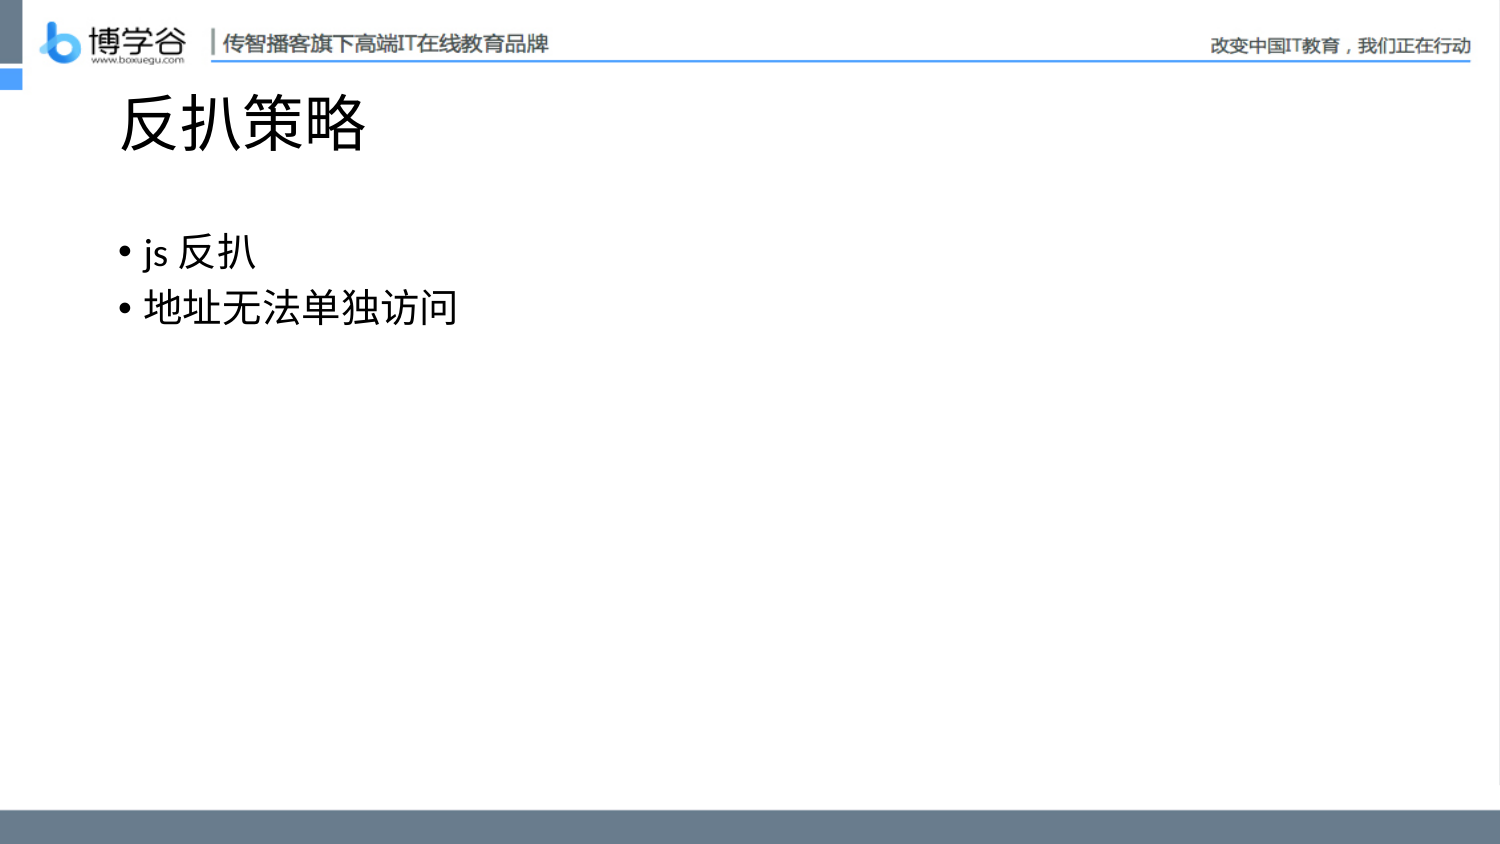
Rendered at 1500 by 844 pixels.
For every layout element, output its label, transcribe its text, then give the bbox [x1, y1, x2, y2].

picture [0, 0, 1500, 844]
list js反扒 地址无法单独访问 [103, 224, 1397, 761]
title 反扒策略 [103, 44, 1397, 208]
